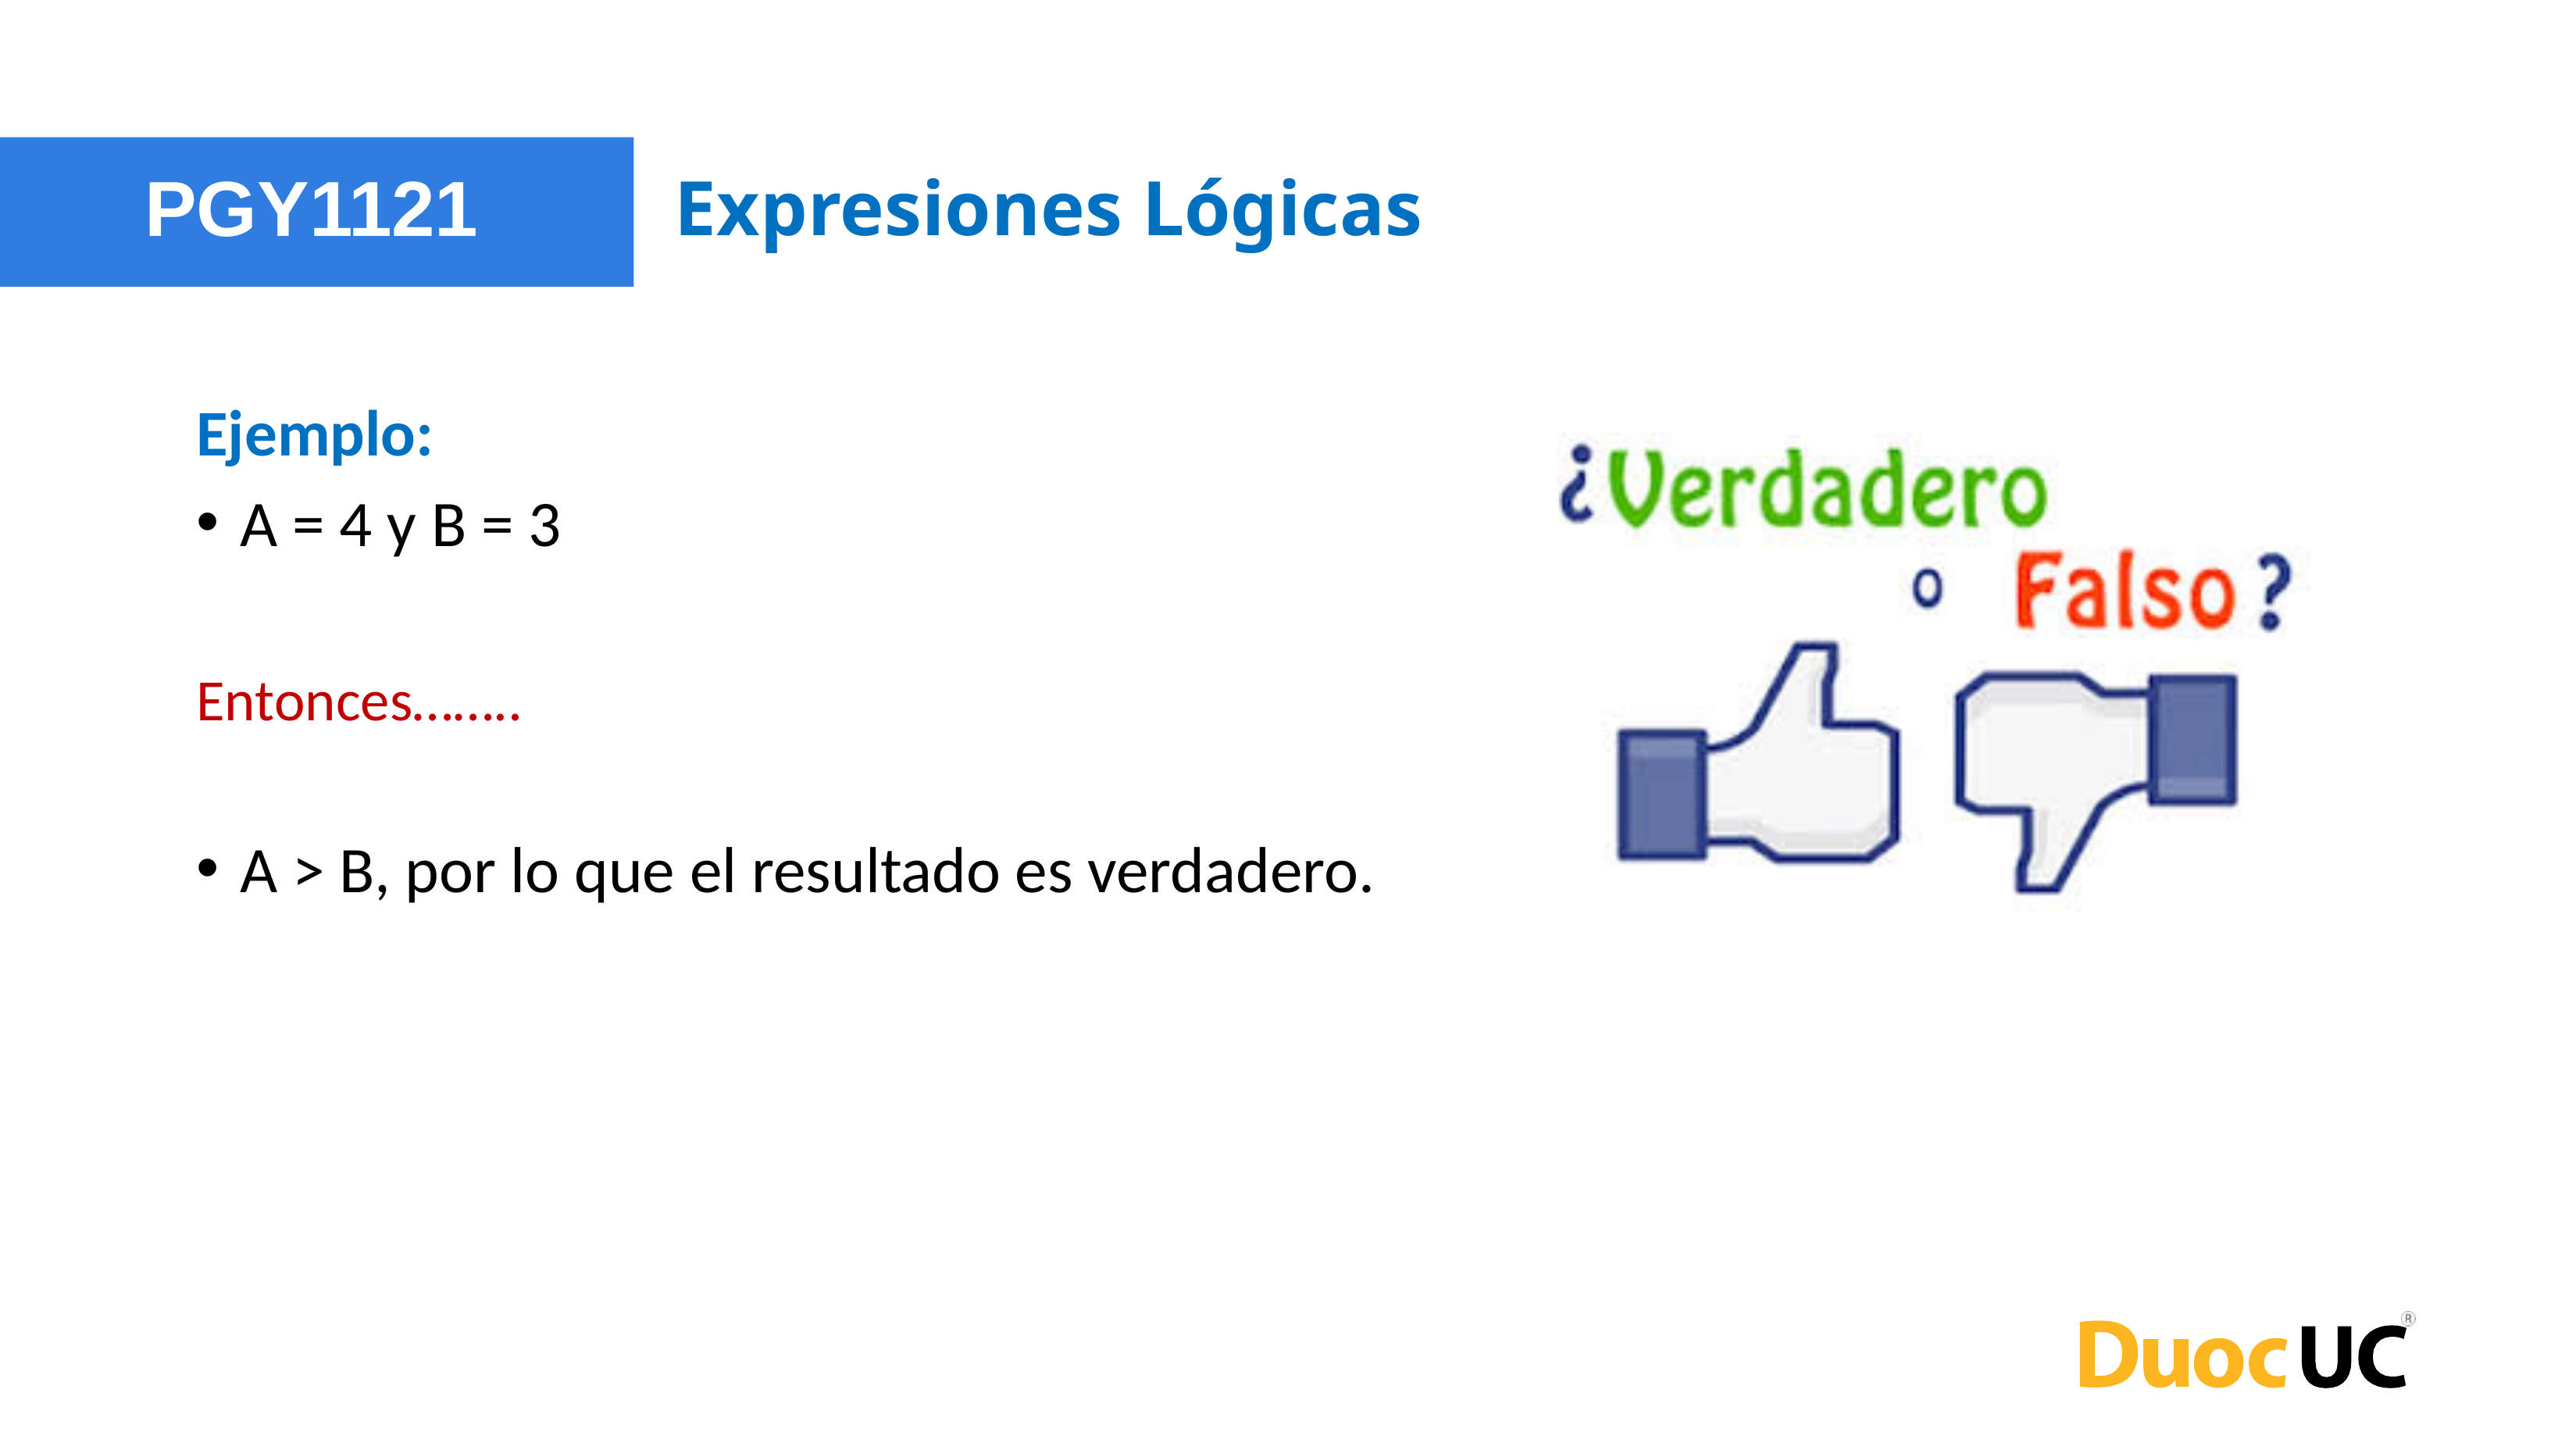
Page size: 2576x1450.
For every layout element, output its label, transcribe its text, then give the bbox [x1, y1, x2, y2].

picture [2401, 1311, 2416, 1327]
list PGY1121 [18, 158, 605, 988]
text_box Ejemplo: A = 4 y B = 3 Entonces…….. A > B, por lo que el resultado es verdadero. [605, 384, 1415, 959]
text_box Expresiones Lógicas [662, 154, 1928, 256]
picture [1535, 410, 2320, 934]
